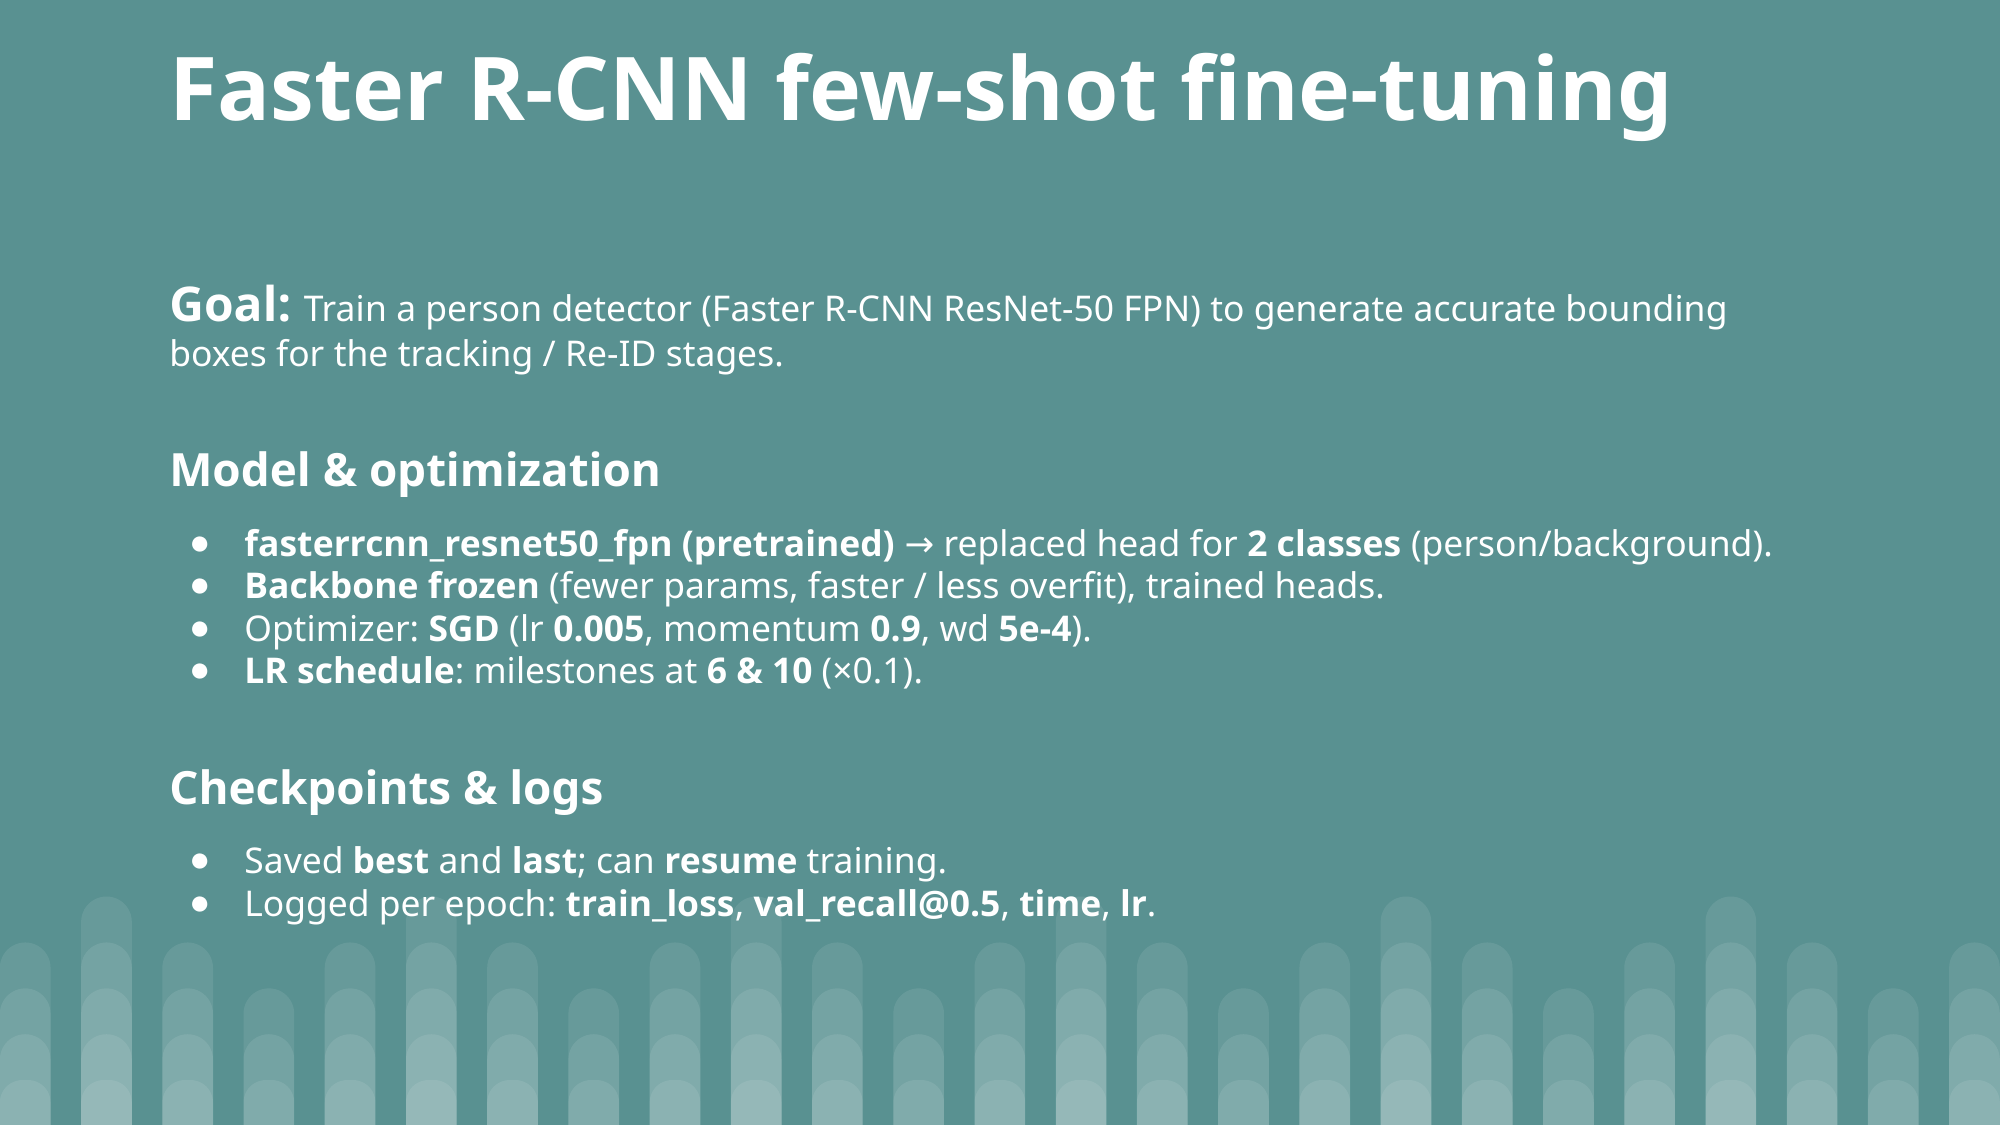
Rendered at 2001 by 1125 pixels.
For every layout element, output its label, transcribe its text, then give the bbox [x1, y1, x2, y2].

title Faster R-CNN few-shot fine-tuning [154, 0, 1880, 185]
text_box Goal: Train a person detector (Faster R-CNN ResNet-50 FPN) to generate accurate bounding boxes for the tracking / Re-ID stages. Model & optimization fasterrcnn_resnet50_fpn (pretrained) → replaced head for 2 classes (person/background). Backbone frozen (fewer params, faster / less overfit), trained heads. Optimizer: SGD (lr 0.005, momentum 0.9, wd 5e-4). LR schedule: milestones at 6 & 10 (×0.1). Checkpoints & logs Saved best and last; can resume training. Logged per epoch: train_loss, val_recall@0.5, time, lr. [154, 258, 1807, 939]
